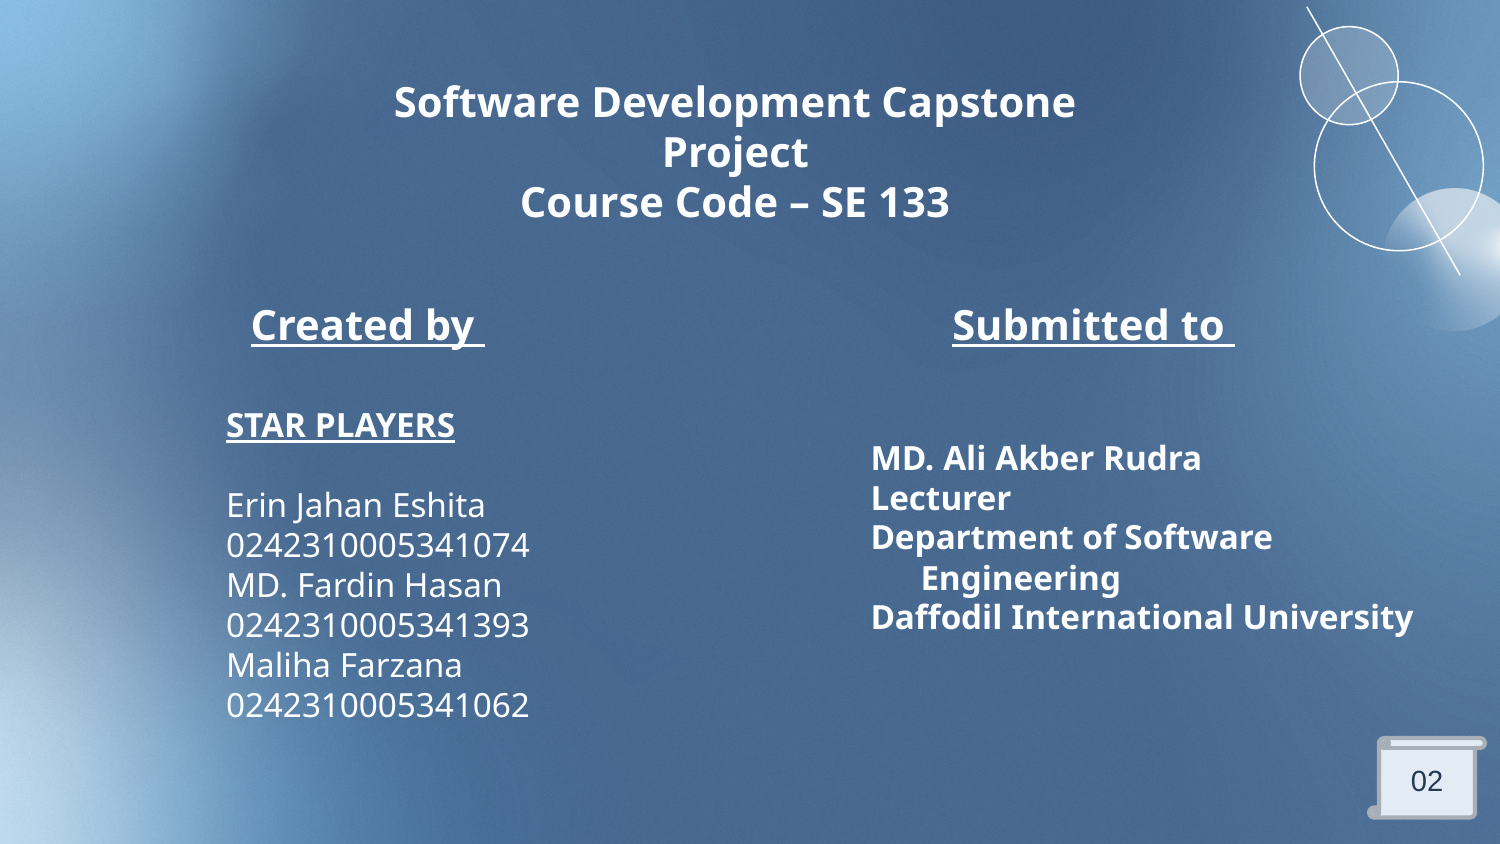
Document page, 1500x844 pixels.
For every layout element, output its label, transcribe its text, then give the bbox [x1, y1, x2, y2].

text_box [1359, 83, 1396, 117]
subtitle MD. Ali Akber Rudra Lecturer Department of Software Engineering Daffodil International University [830, 421, 1450, 753]
text_box 02 [1367, 735, 1488, 820]
title Created by [78, 297, 658, 364]
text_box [1325, 28, 1397, 91]
text_box Software Development Capstone Project Course Code – SE 133 [321, 58, 1149, 241]
picture [0, 0, 1500, 844]
text_box Submitted to [750, 263, 1438, 365]
text_box STAR PLAYERS Erin Jahan Eshita 0242310005341074 MD. Fardin Hasan 0242310005341393 Maliha Farzana 0242310005341062 [186, 389, 805, 721]
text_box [1331, 95, 1369, 123]
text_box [1301, 37, 1354, 118]
